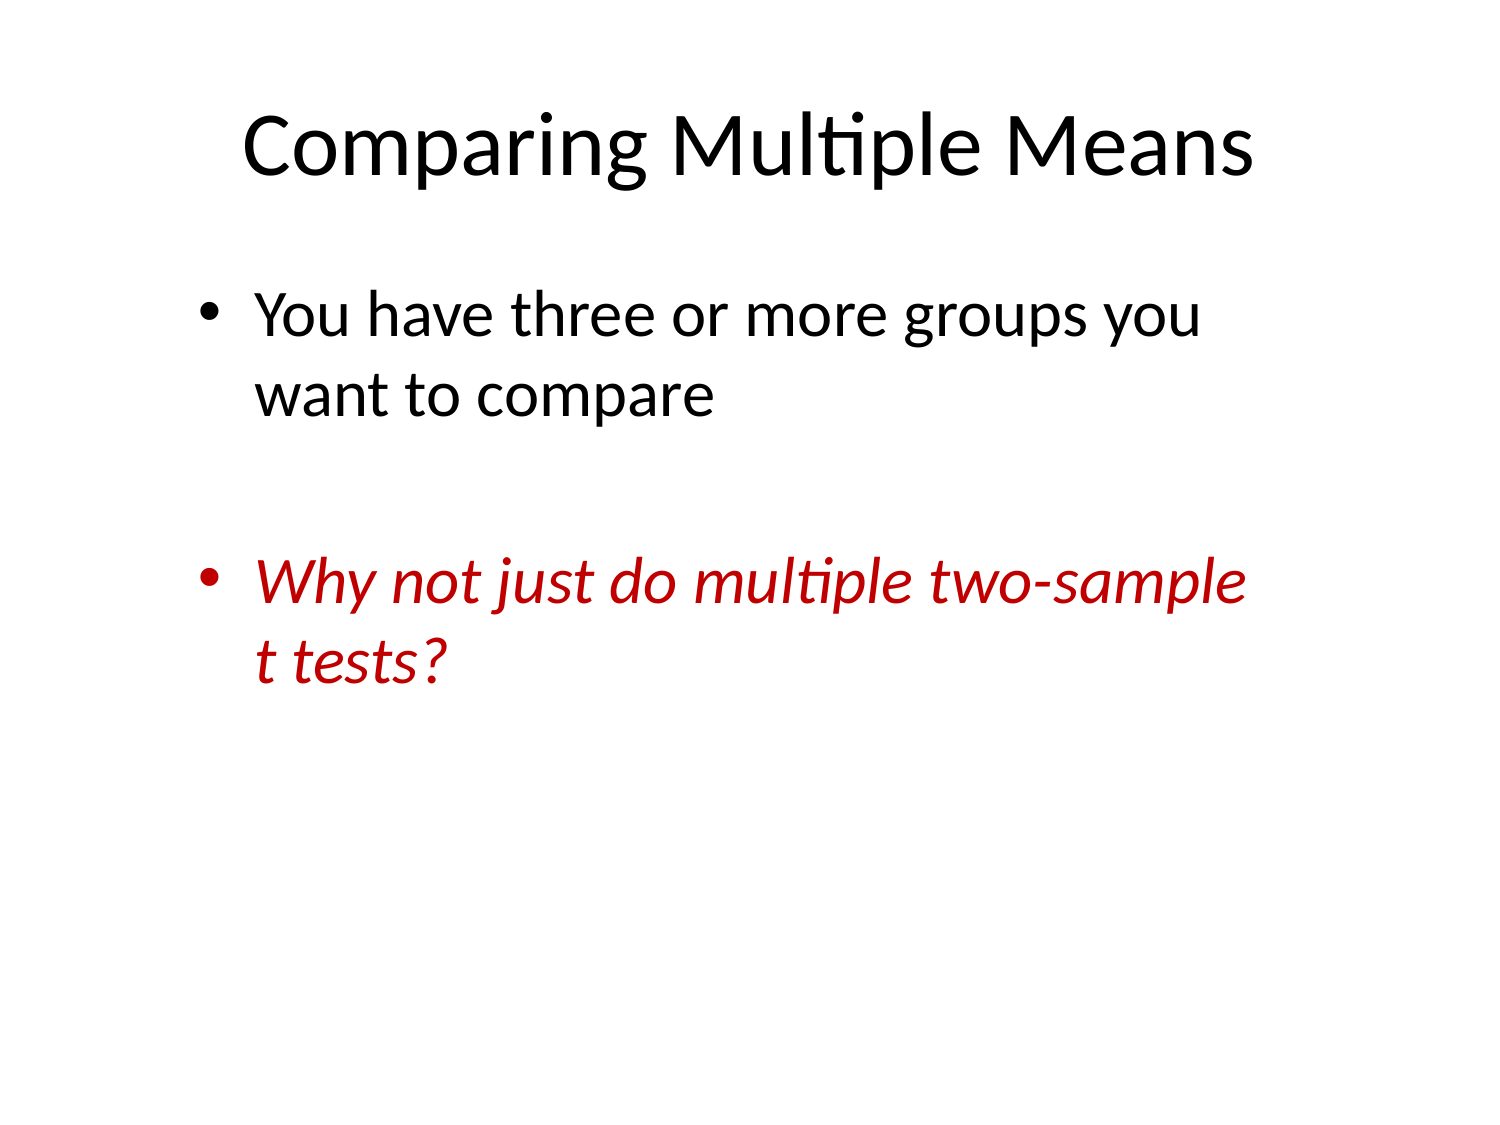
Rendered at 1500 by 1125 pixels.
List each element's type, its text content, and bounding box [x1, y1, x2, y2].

list You have three or more groups you want to compare Why not just do multiple two-sample t tests? [182, 262, 1300, 1005]
title Comparing Multiple Means [75, 45, 1425, 233]
